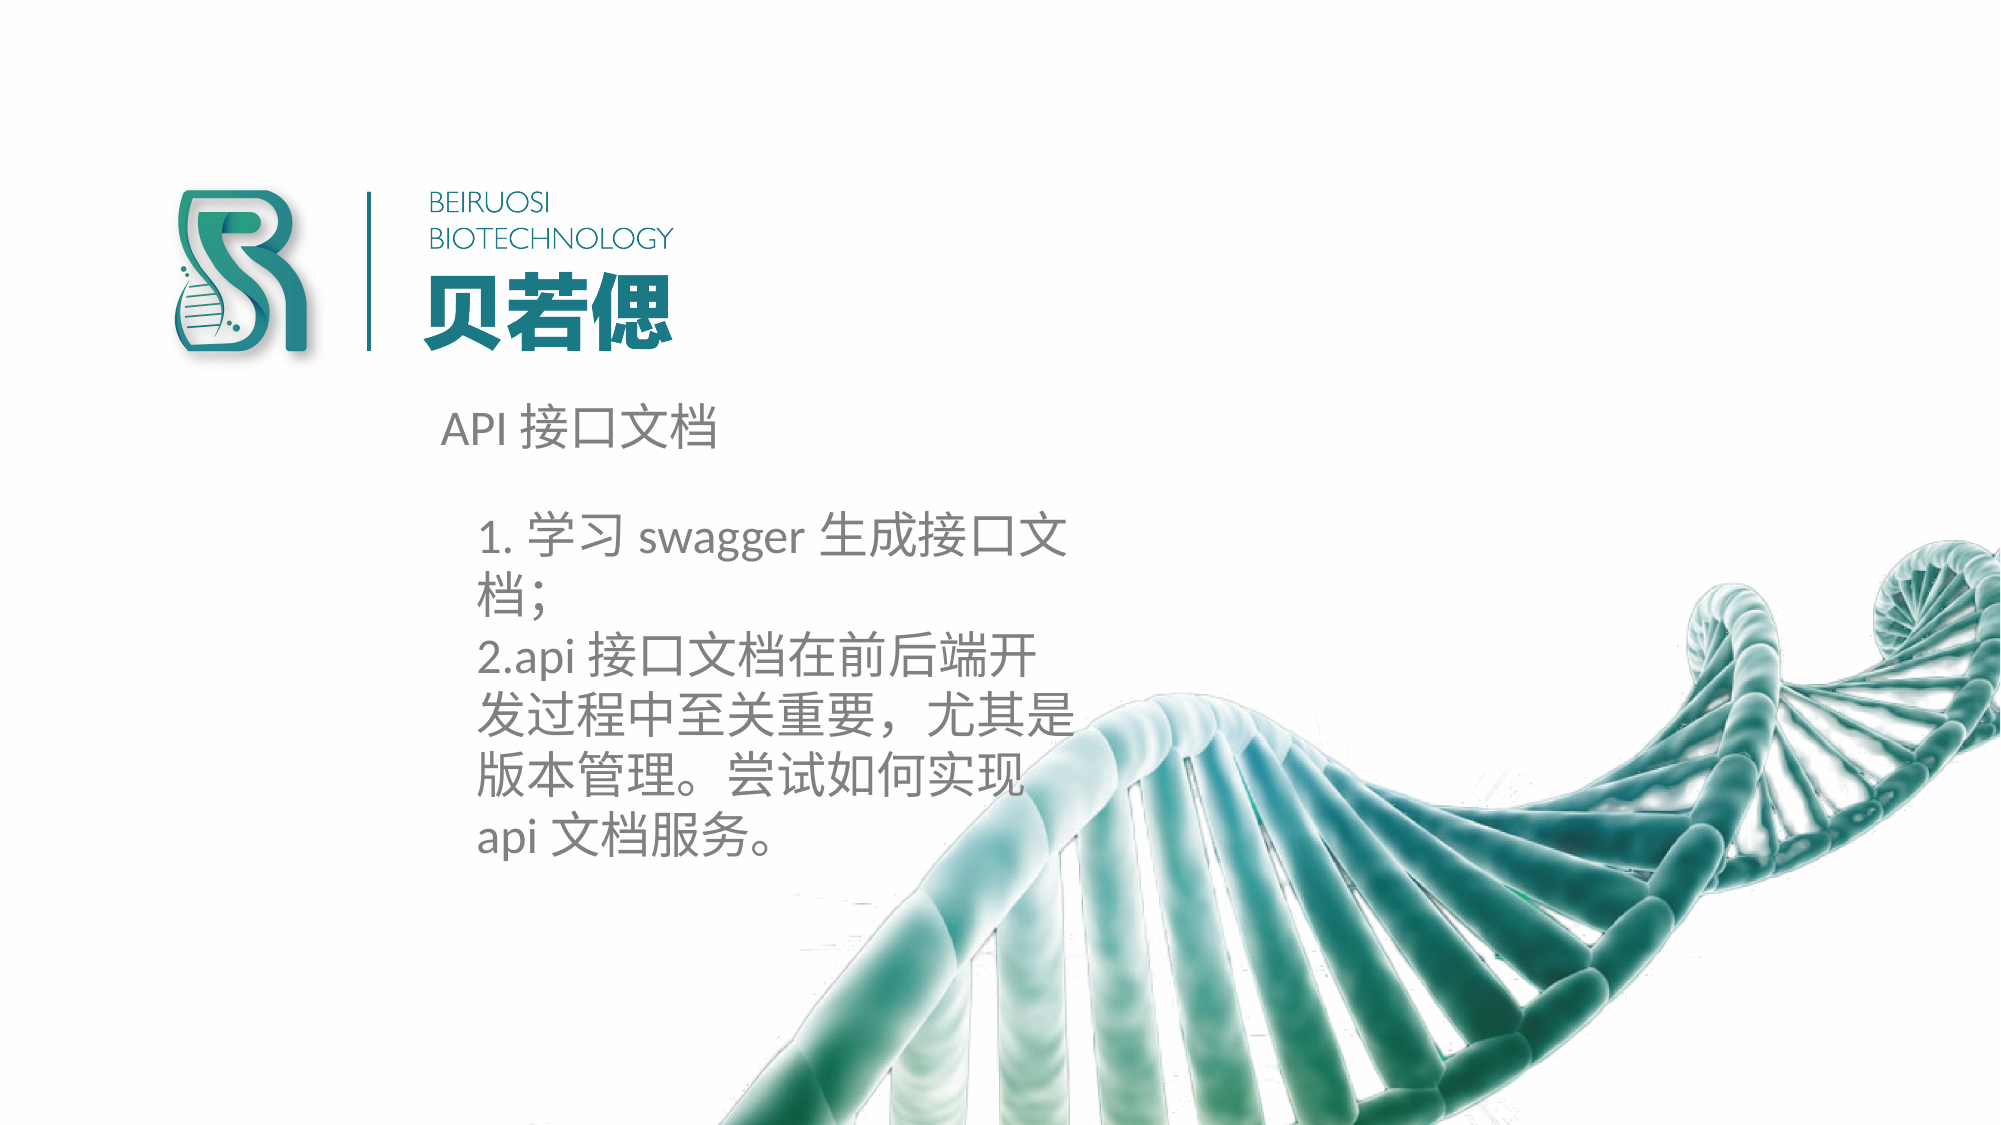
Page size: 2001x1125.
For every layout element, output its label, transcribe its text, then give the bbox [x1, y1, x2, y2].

text_box API接口文档 [425, 388, 1056, 463]
picture [0, 0, 2001, 1125]
text_box 1.学习swagger生成接口文档； 2.api接口文档在前后端开发过程中至关重要，尤其是版本管理。尝试如何实现api文档服务。 [461, 496, 1092, 872]
